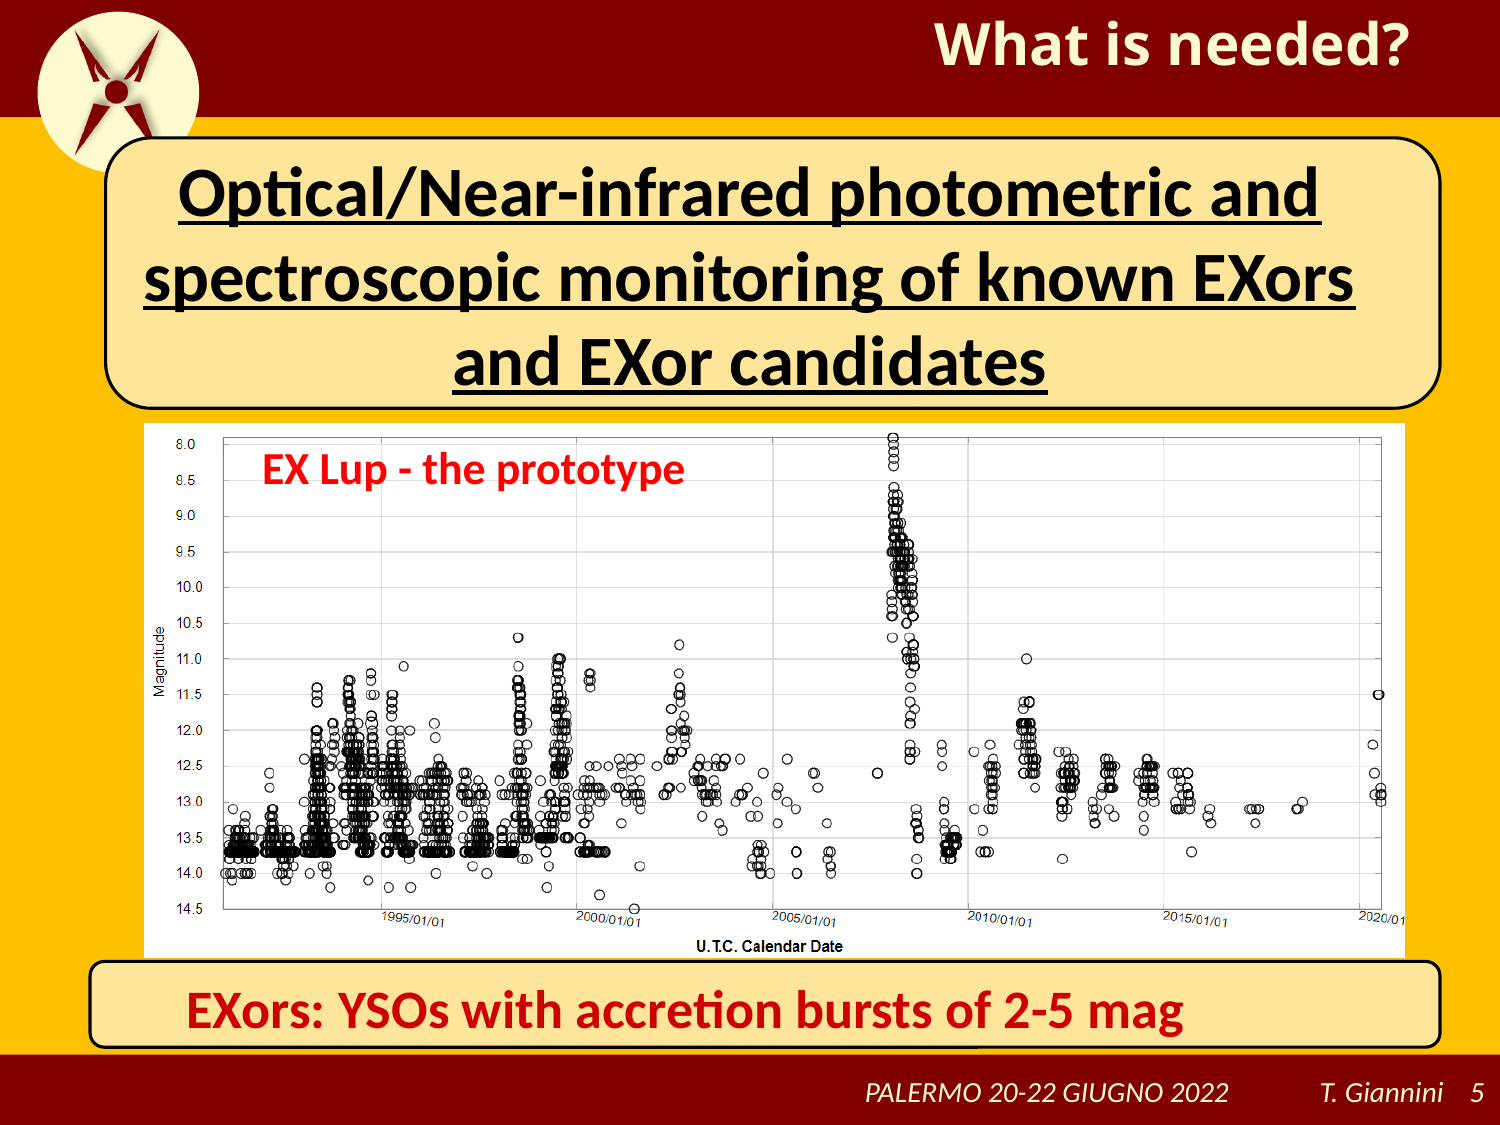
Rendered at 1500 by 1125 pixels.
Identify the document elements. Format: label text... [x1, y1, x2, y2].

list Optical/Near-infrared photometric and spectroscopic monitoring of known EXors and EXor candidates [75, 137, 1425, 950]
text_box EXors: YSOs with accretion bursts of 2-5 mag [171, 966, 1378, 1055]
title What is needed? [75, 0, 1425, 137]
text_box [90, 961, 171, 1048]
picture [65, 25, 75, 160]
text_box [1378, 961, 1441, 1048]
text_box [1425, 149, 1441, 397]
text_box PALERMO 20-22 GIUGNO 2022 T. Giannini 5 [0, 1058, 1500, 1124]
picture [144, 423, 1405, 958]
